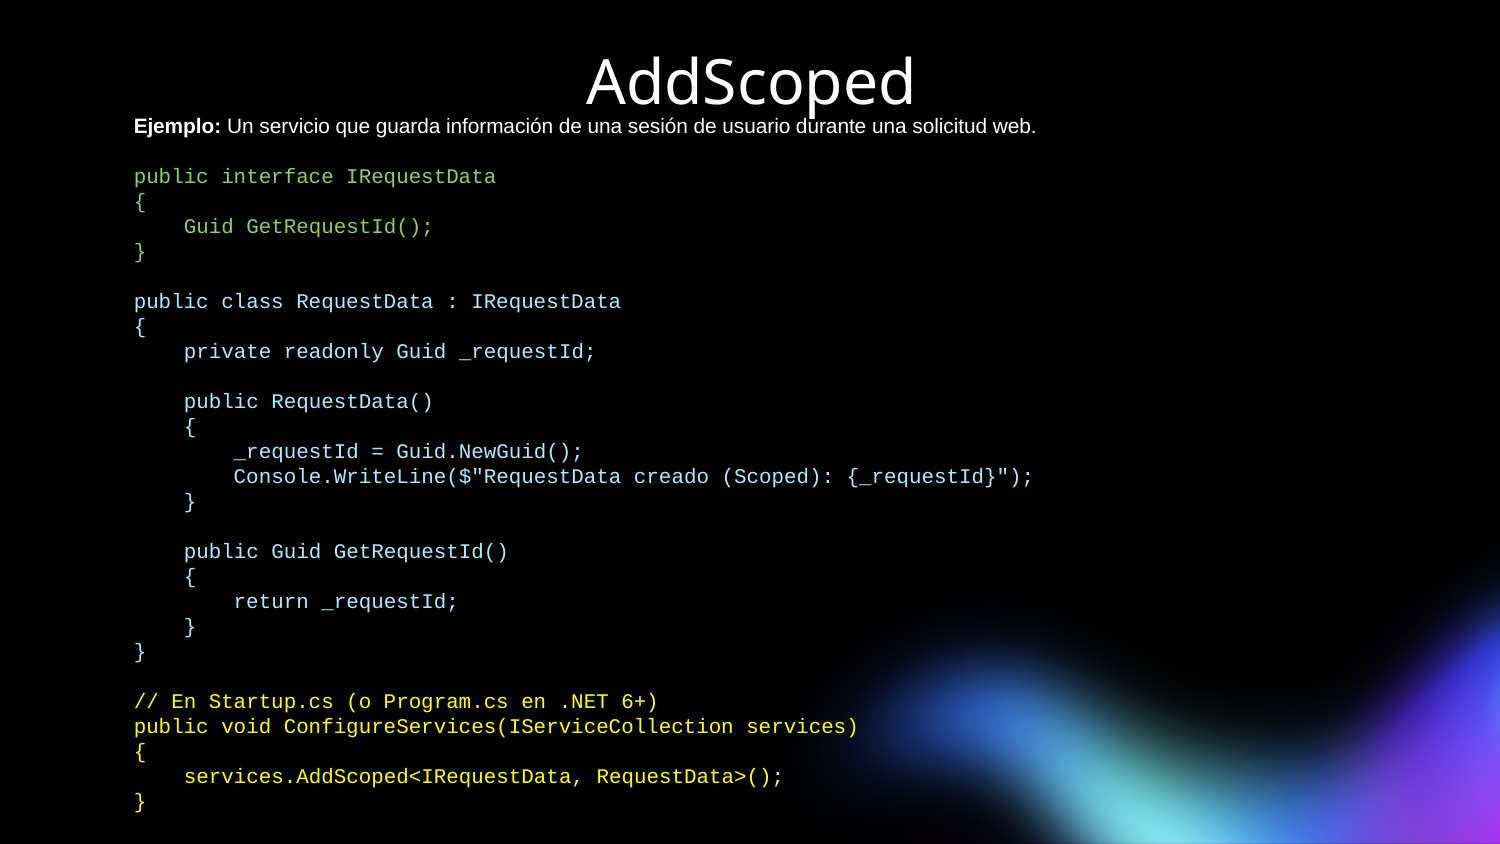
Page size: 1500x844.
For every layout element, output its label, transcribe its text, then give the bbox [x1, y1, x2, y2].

text_box Ejemplo: Un servicio que guarda información de una sesión de usuario durante una solicitud web. public interface IRequestData { Guid GetRequestId(); } public class RequestData : IRequestData { private readonly Guid _requestId; public RequestData() { _requestId = Guid.NewGuid(); Console.WriteLine($"RequestData creado (Scoped): {_requestId}"); } public Guid GetRequestId() { return _requestId; } } // En Startup.cs (o Program.cs en .NET 6+) public void ConfigureServices(IServiceCollection services) { services.AddScoped<IRequestData, RequestData>(); } [118, 108, 1385, 813]
title AddScoped [67, 27, 1436, 123]
picture [0, 0, 1500, 844]
